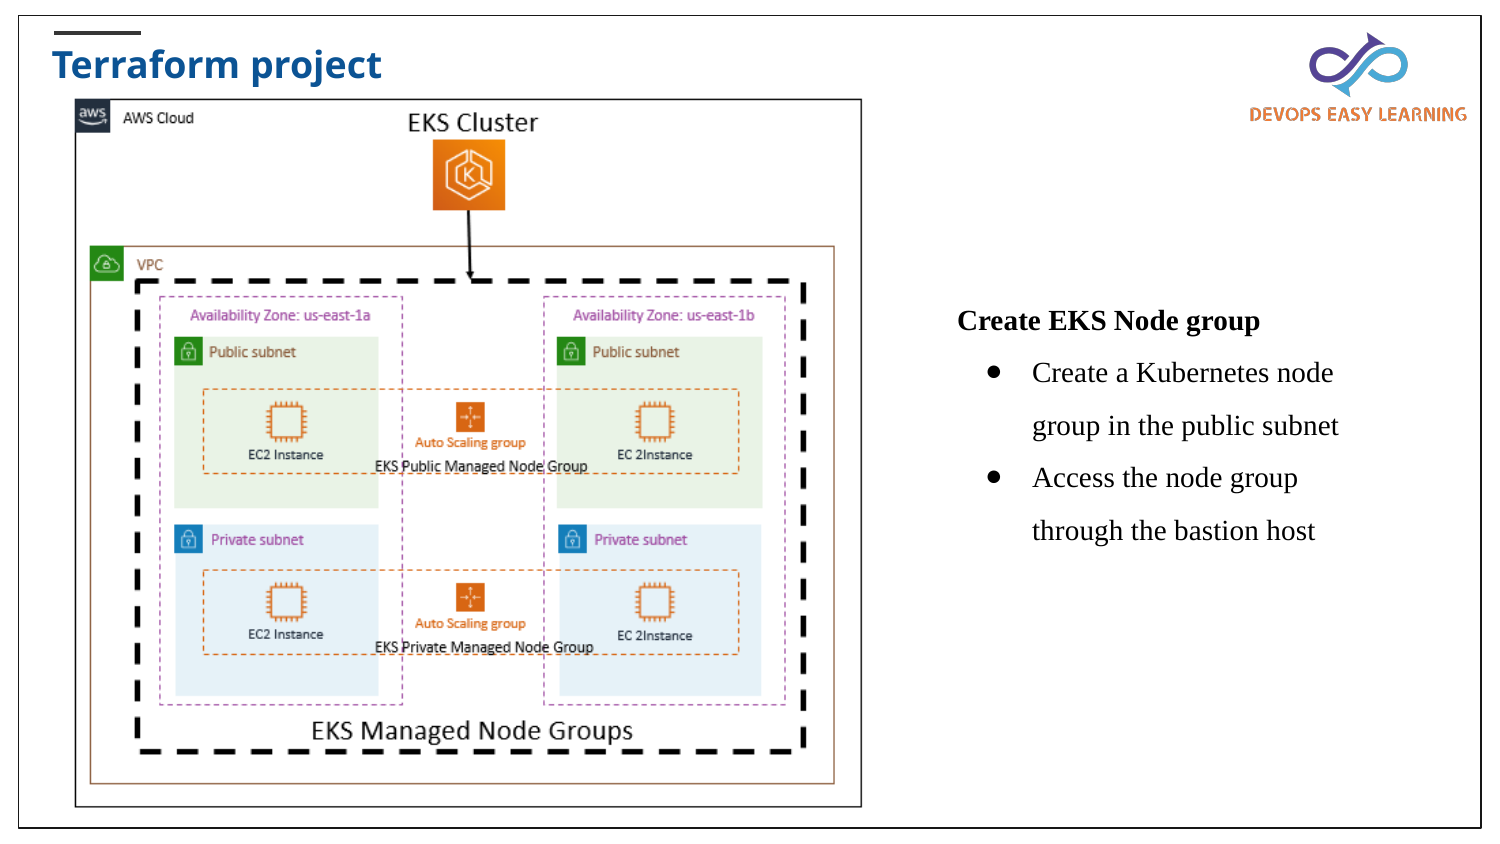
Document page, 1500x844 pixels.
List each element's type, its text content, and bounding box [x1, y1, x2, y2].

text_box Create EKS Node group Create a Kubernetes node group in the public subnet Access the node group through the bastion host [942, 268, 1412, 561]
text_box [18, 15, 1482, 829]
picture [66, 93, 875, 813]
text_box Terraform project [36, 33, 1220, 94]
picture [1240, 21, 1477, 141]
